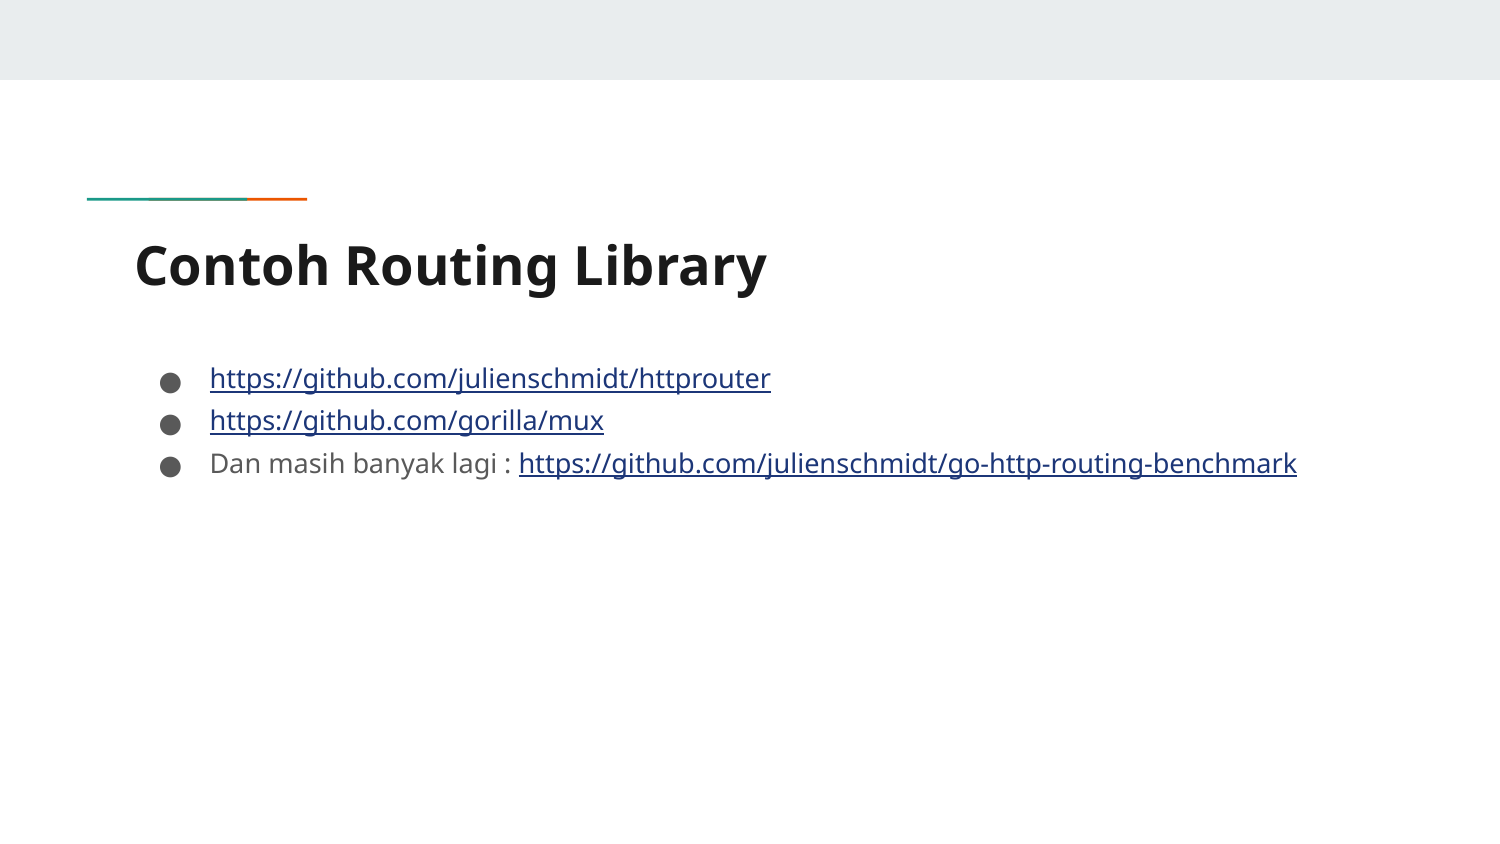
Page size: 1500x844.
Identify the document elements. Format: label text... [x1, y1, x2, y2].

list https://github.com/julienschmidt/httprouter https://github.com/gorilla/mux Dan masih banyak lagi : https://github.com/julienschmidt/go-http-routing-benchmark [119, 341, 1381, 712]
title Contoh Routing Library [119, 216, 1381, 305]
